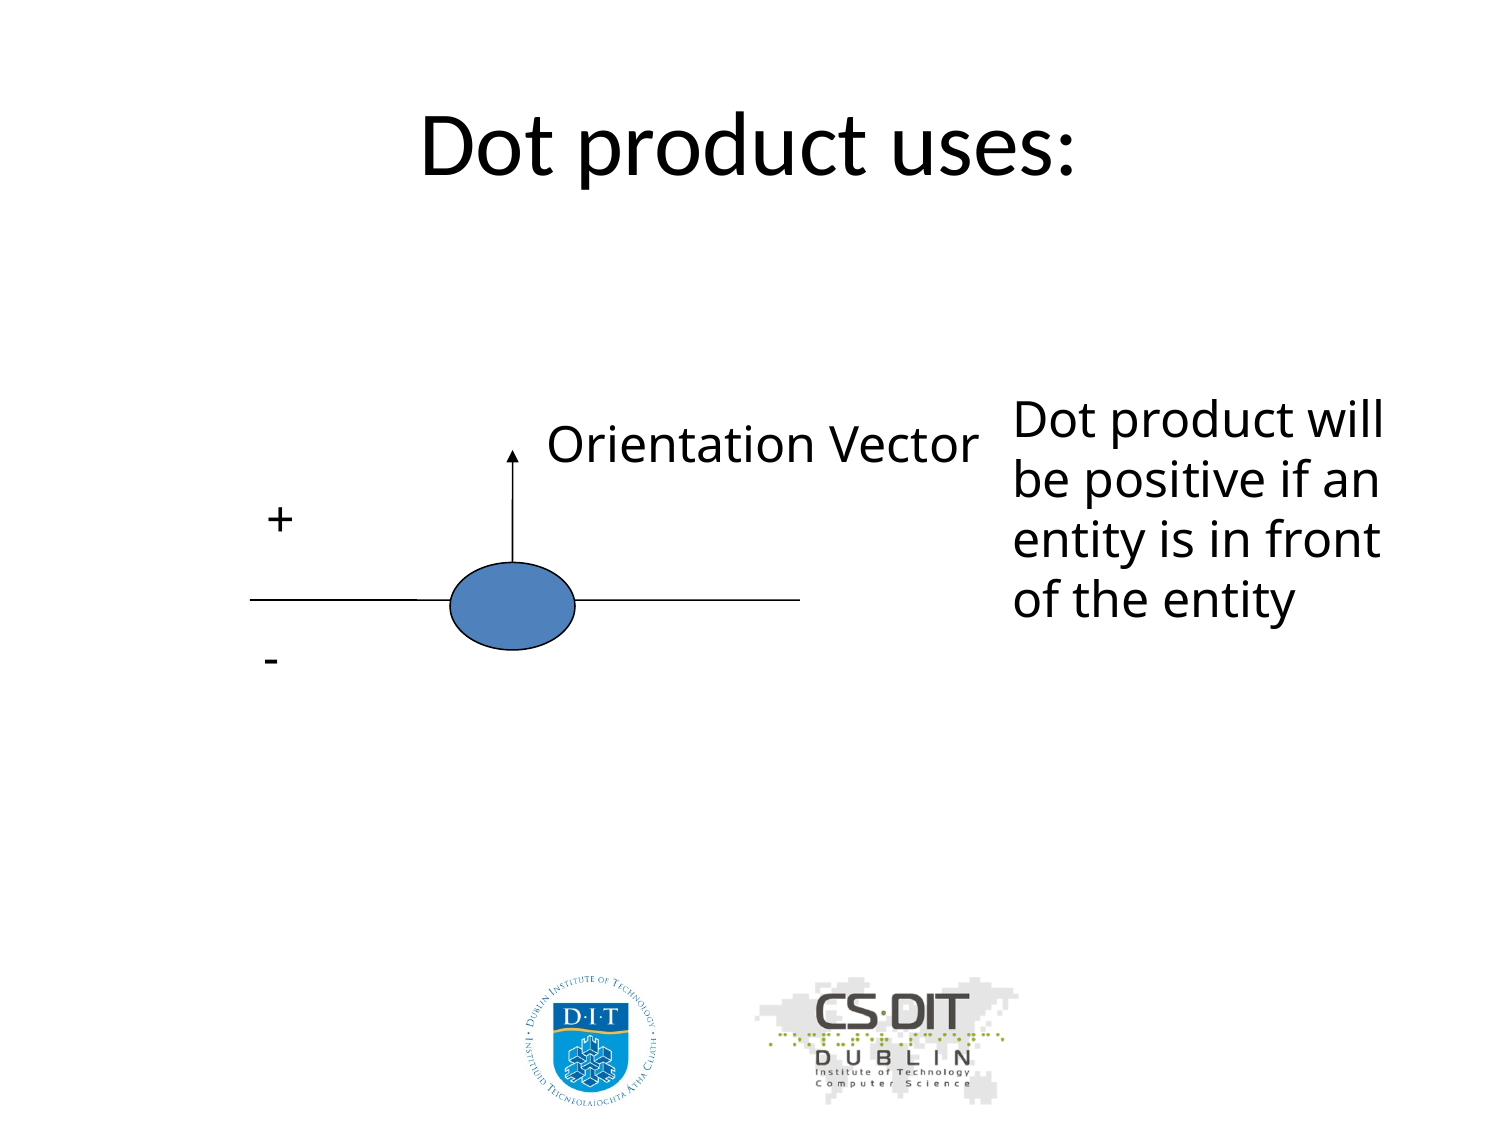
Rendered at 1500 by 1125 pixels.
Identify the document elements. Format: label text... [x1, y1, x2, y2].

text_box Dot product will be positive if an entity is in front of the entity [997, 380, 1450, 636]
text_box + [251, 480, 310, 556]
picture [738, 938, 1034, 1125]
text_box [506, 450, 519, 563]
text_box Orientation Vector [531, 405, 995, 481]
text_box - [248, 617, 295, 693]
picture [525, 976, 656, 1106]
title Dot product uses: [75, 45, 1425, 233]
text_box [450, 562, 576, 650]
